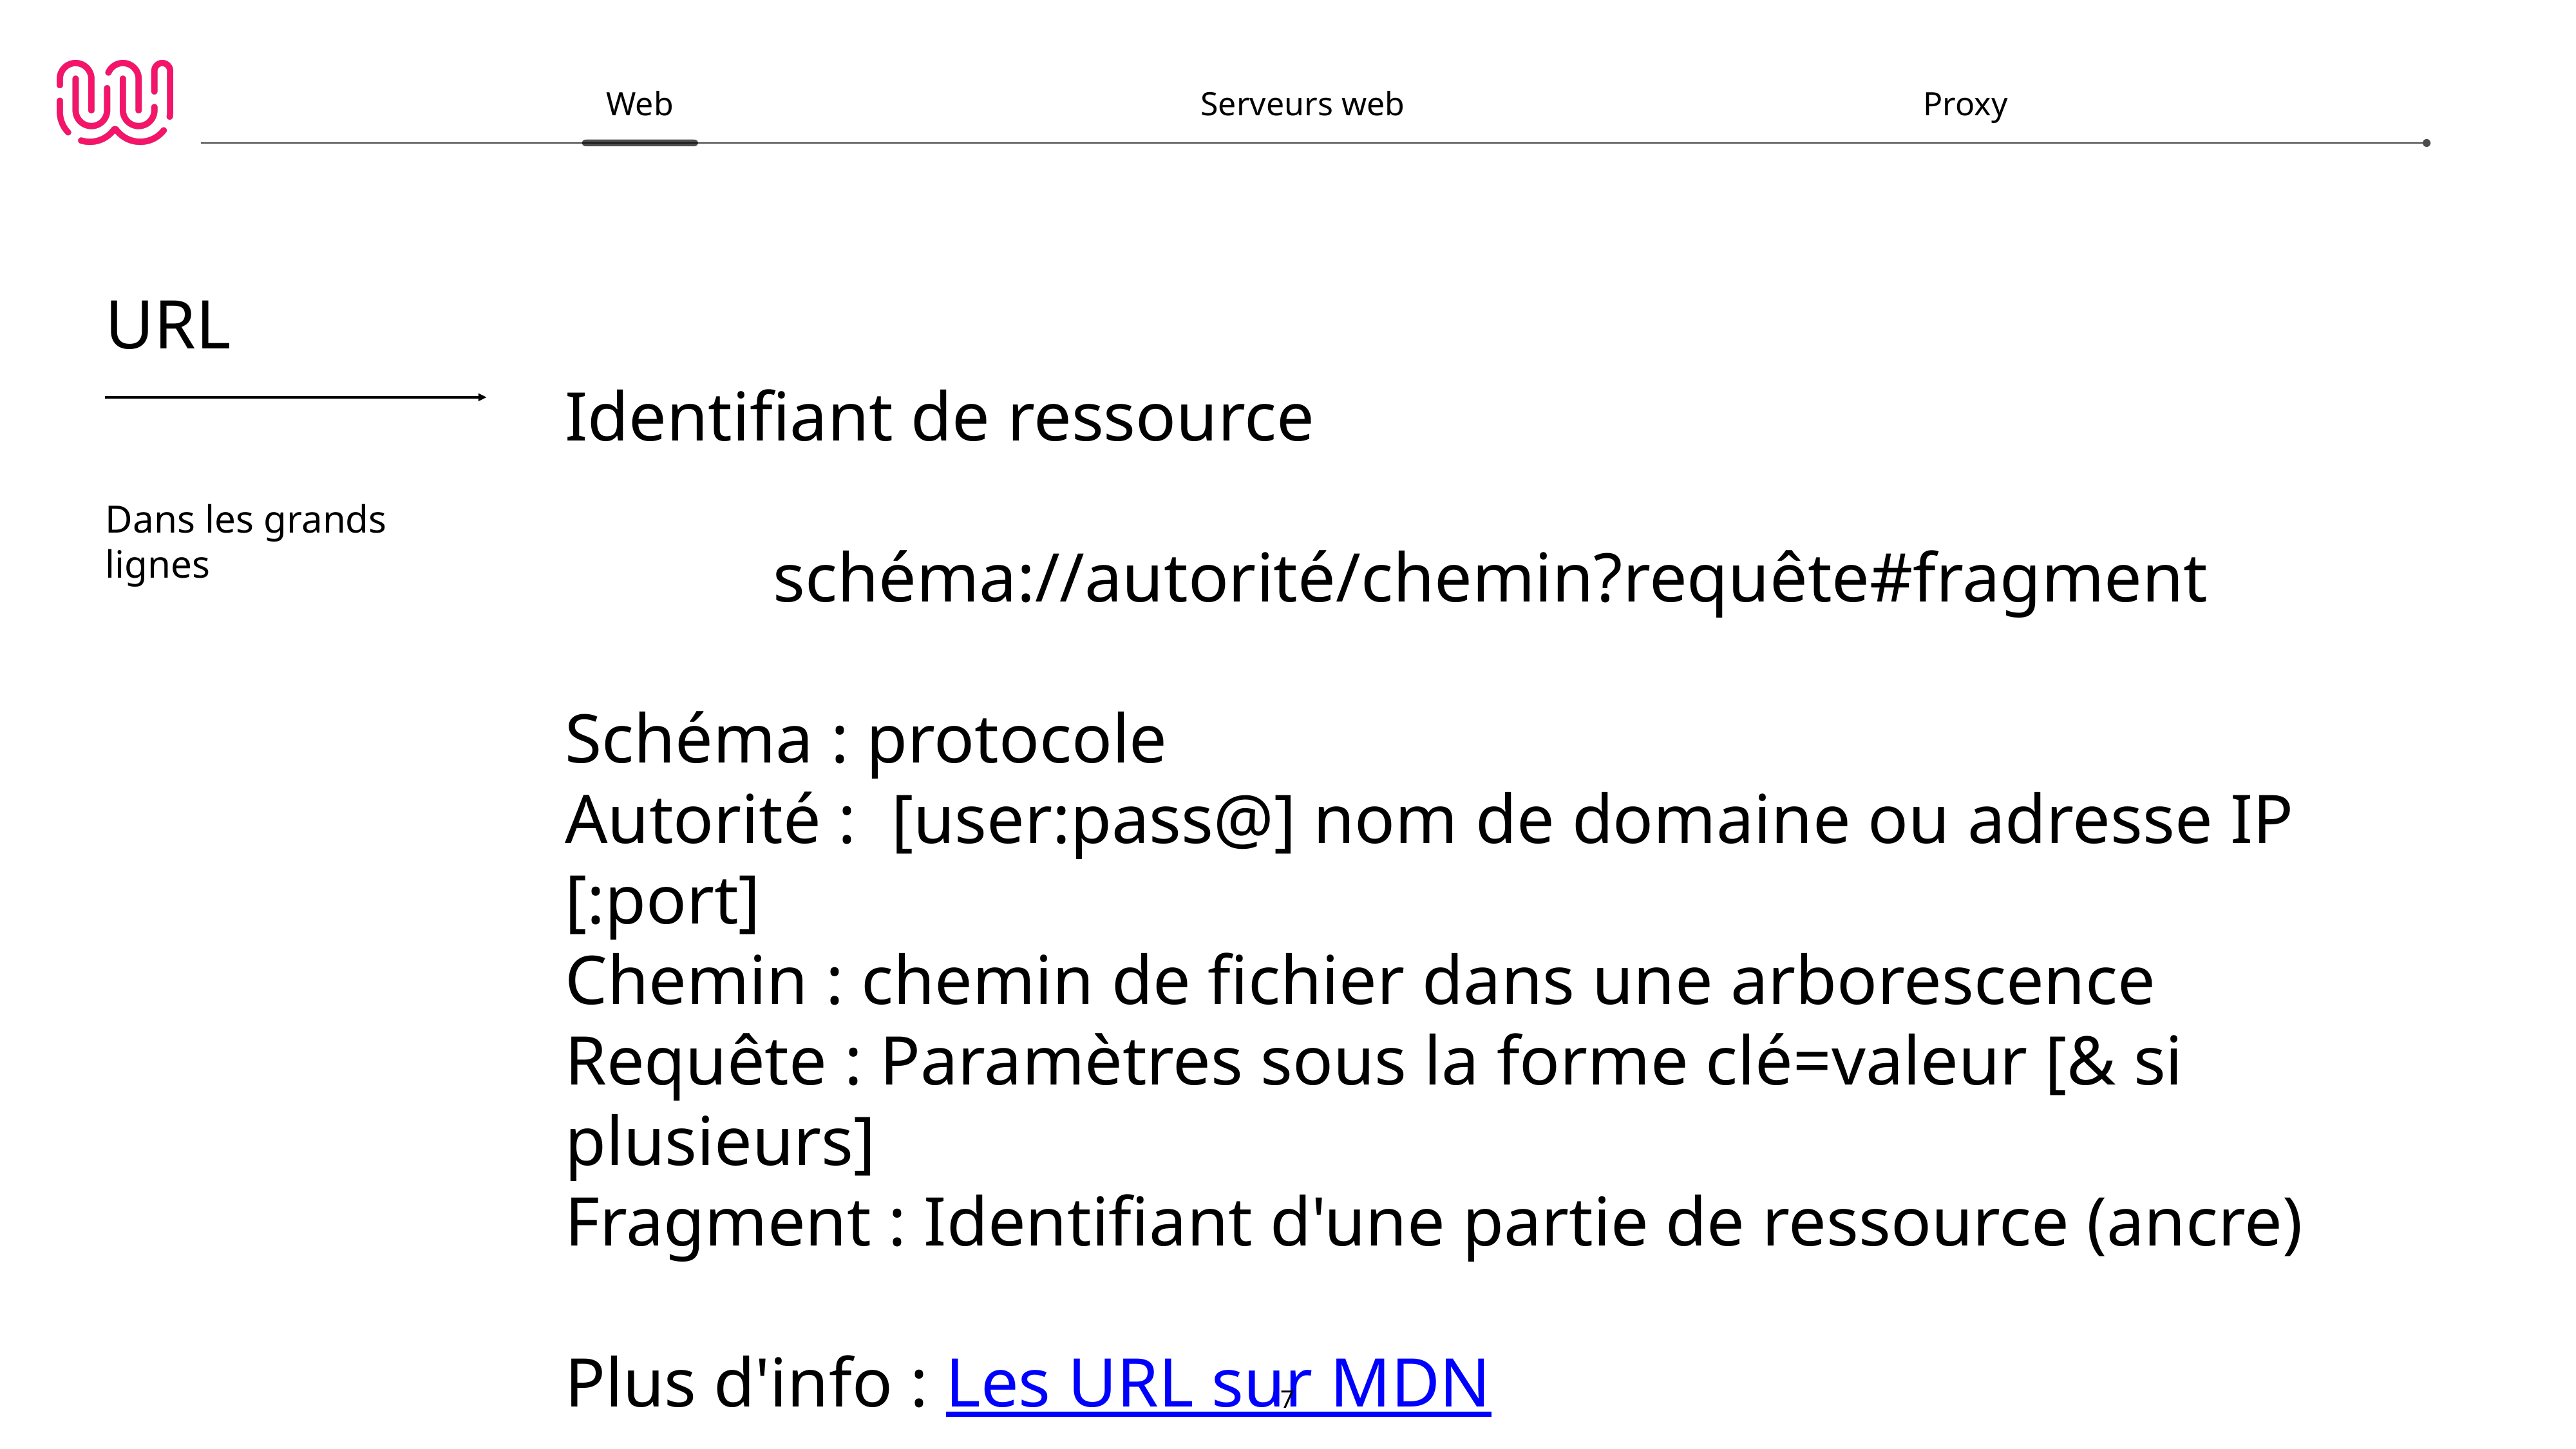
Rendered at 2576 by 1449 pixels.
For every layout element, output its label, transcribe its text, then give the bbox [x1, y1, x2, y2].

slide_number ‹#› [1267, 571, 1307, 1423]
text_box Identifiant de ressource schéma://autorité/chemin?requête#fragment Schéma : protocole Autorité : [user:pass@] nom de domaine ou adresse IP [:port] Chemin : chemin de fichier dans une arborescence Requête : Paramètres sous la forme clé=valeur [& si plusieurs] Fragment : Identifiant d'une partie de ressource (ancre) Plus d'info : Les URL sur MDN [555, 410, 2427, 1395]
text_box Dans les grands lignes [100, 489, 471, 591]
text_box [582, 144, 698, 147]
text_box Serveurs web [1100, 78, 1506, 128]
text_box Proxy [1763, 78, 2168, 128]
text_box URL [100, 276, 1180, 368]
text_box Web [437, 78, 843, 128]
picture [57, 60, 173, 146]
text_box [582, 139, 698, 142]
